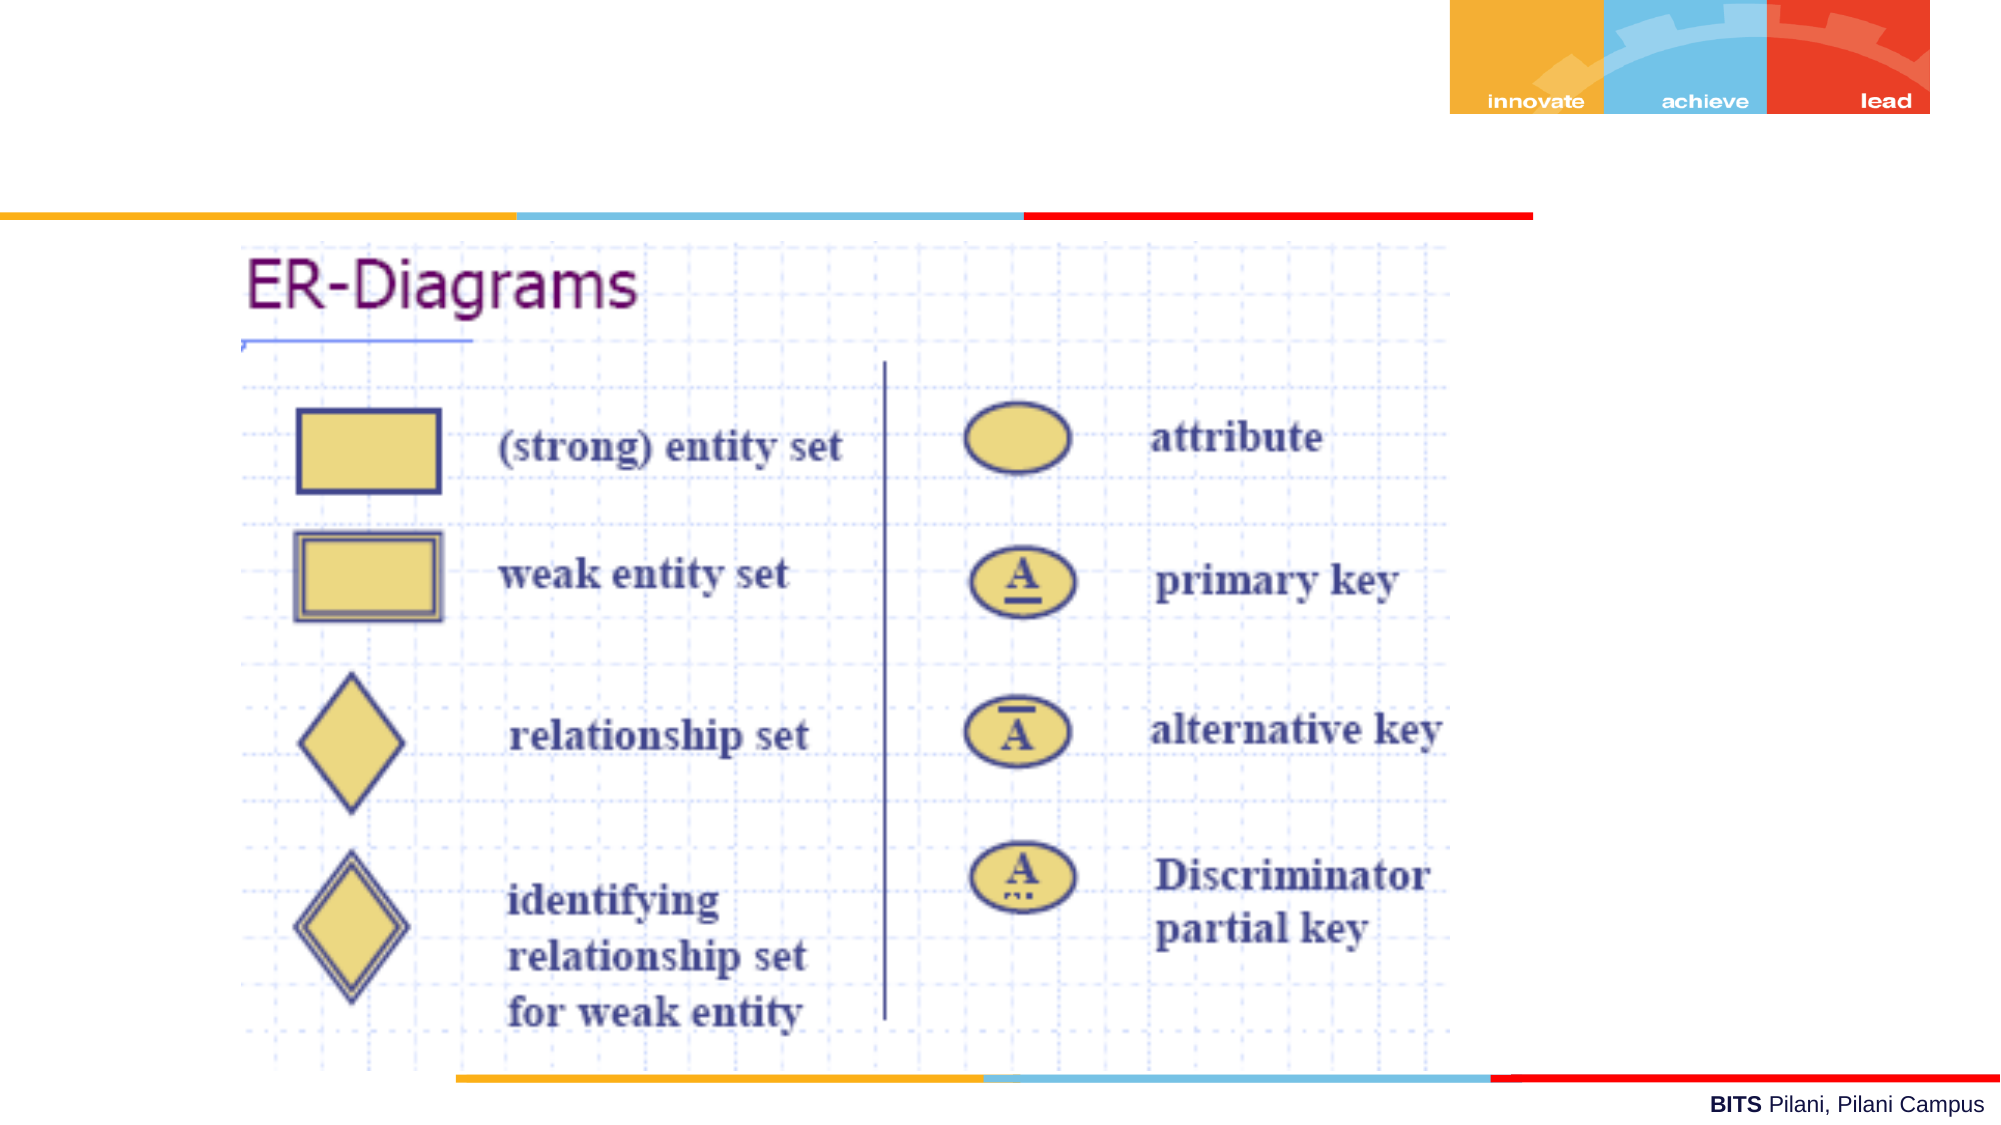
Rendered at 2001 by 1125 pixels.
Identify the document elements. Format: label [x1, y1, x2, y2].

picture [1449, 0, 1930, 114]
picture [241, 241, 1450, 1071]
